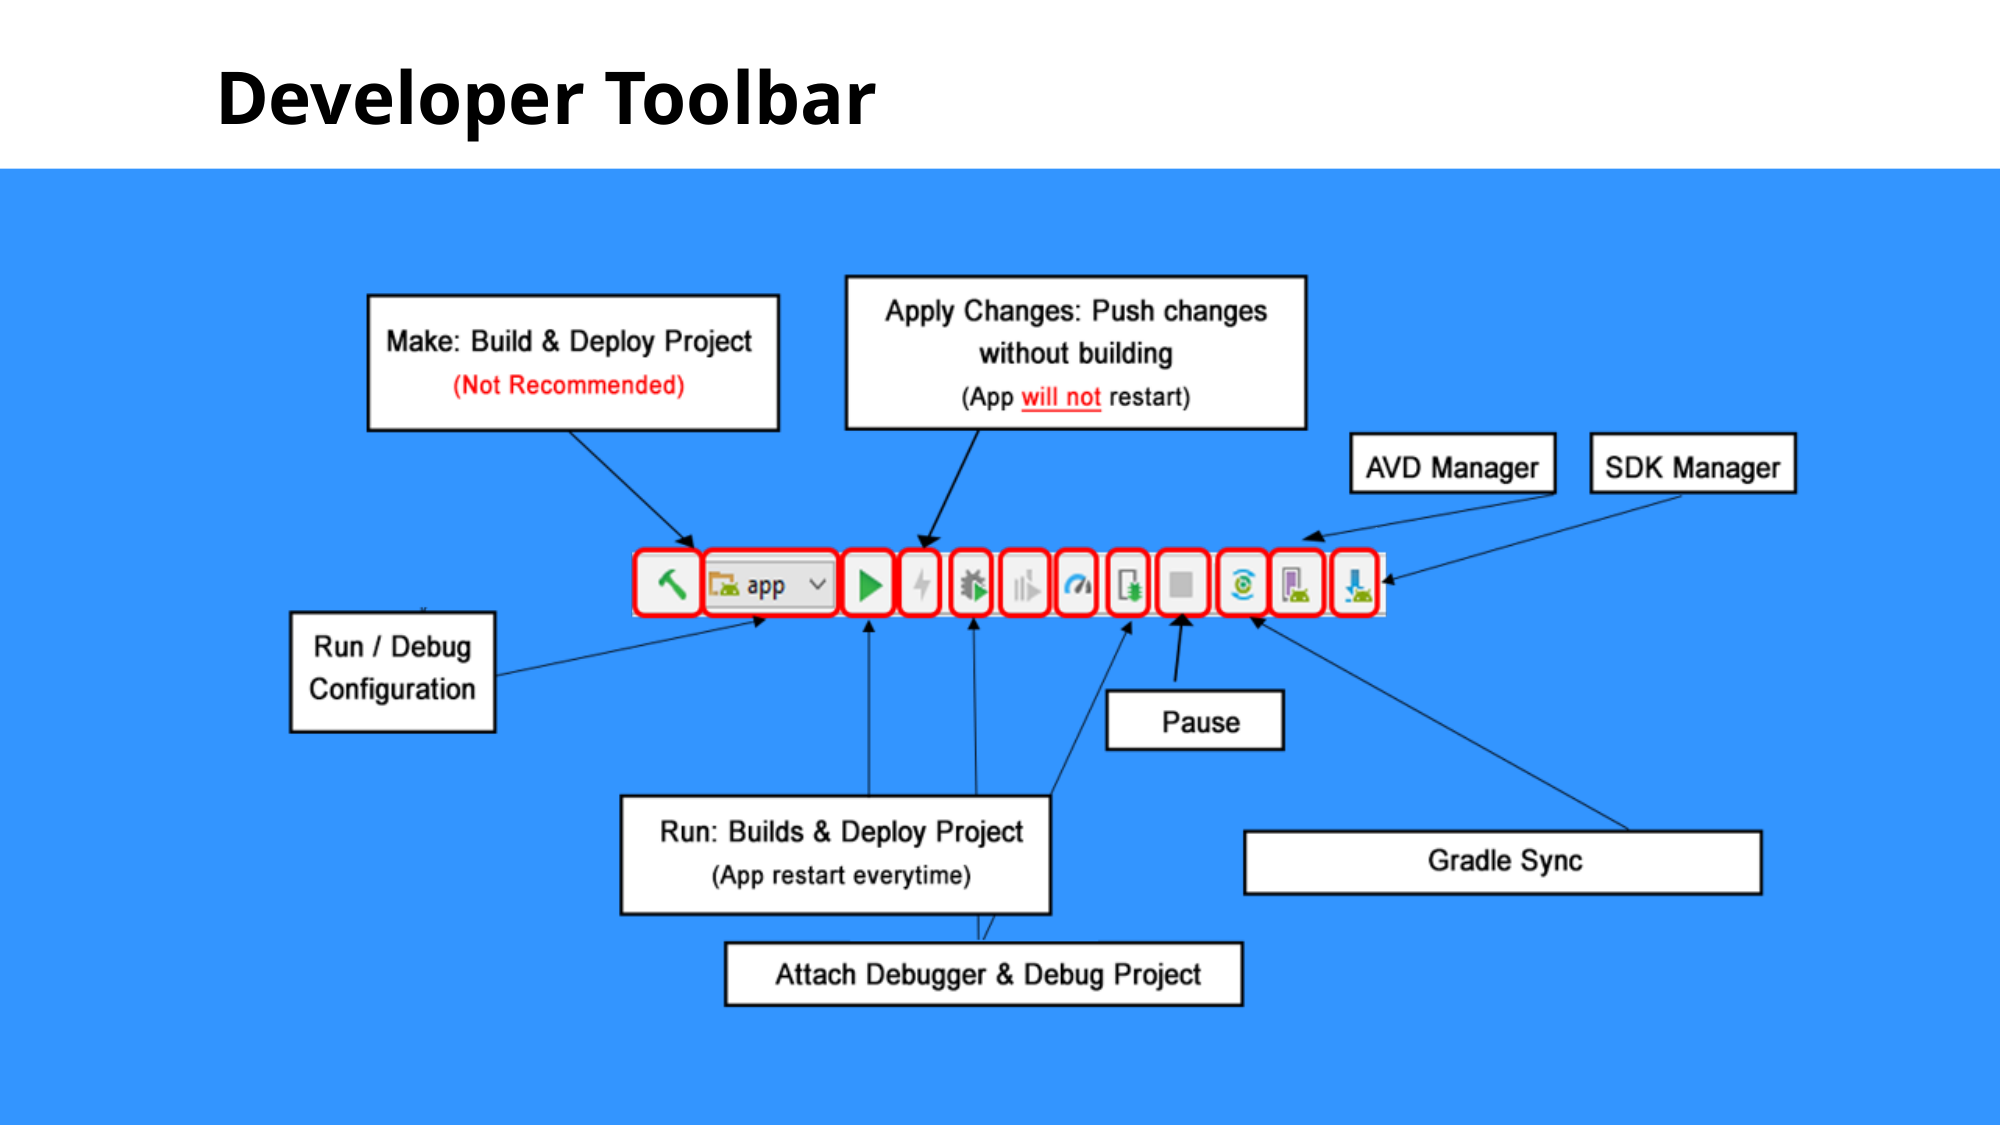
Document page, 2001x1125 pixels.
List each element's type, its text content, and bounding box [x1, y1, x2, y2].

title Developer Toolbar [200, 16, 1626, 186]
text_box [0, 168, 2000, 1125]
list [199, 203, 1819, 1115]
